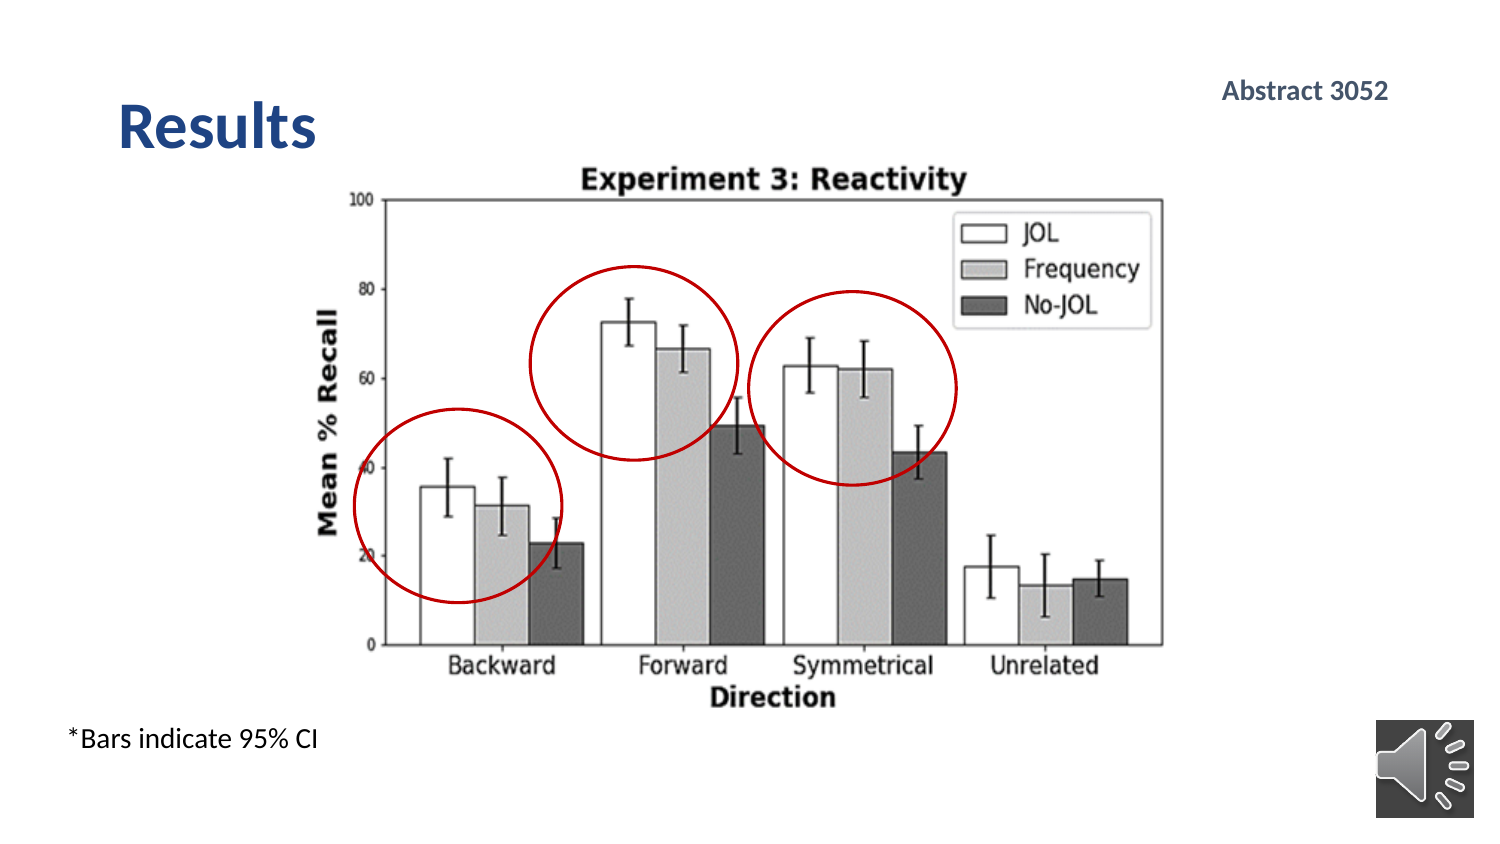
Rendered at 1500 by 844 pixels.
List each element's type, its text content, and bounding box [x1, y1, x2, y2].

picture [1374, 718, 1475, 819]
text_box *Bars indicate 95% CI [51, 712, 557, 762]
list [260, 150, 1262, 713]
title Results [103, 44, 1397, 208]
text_box Abstract 3052 [1207, 63, 1500, 114]
